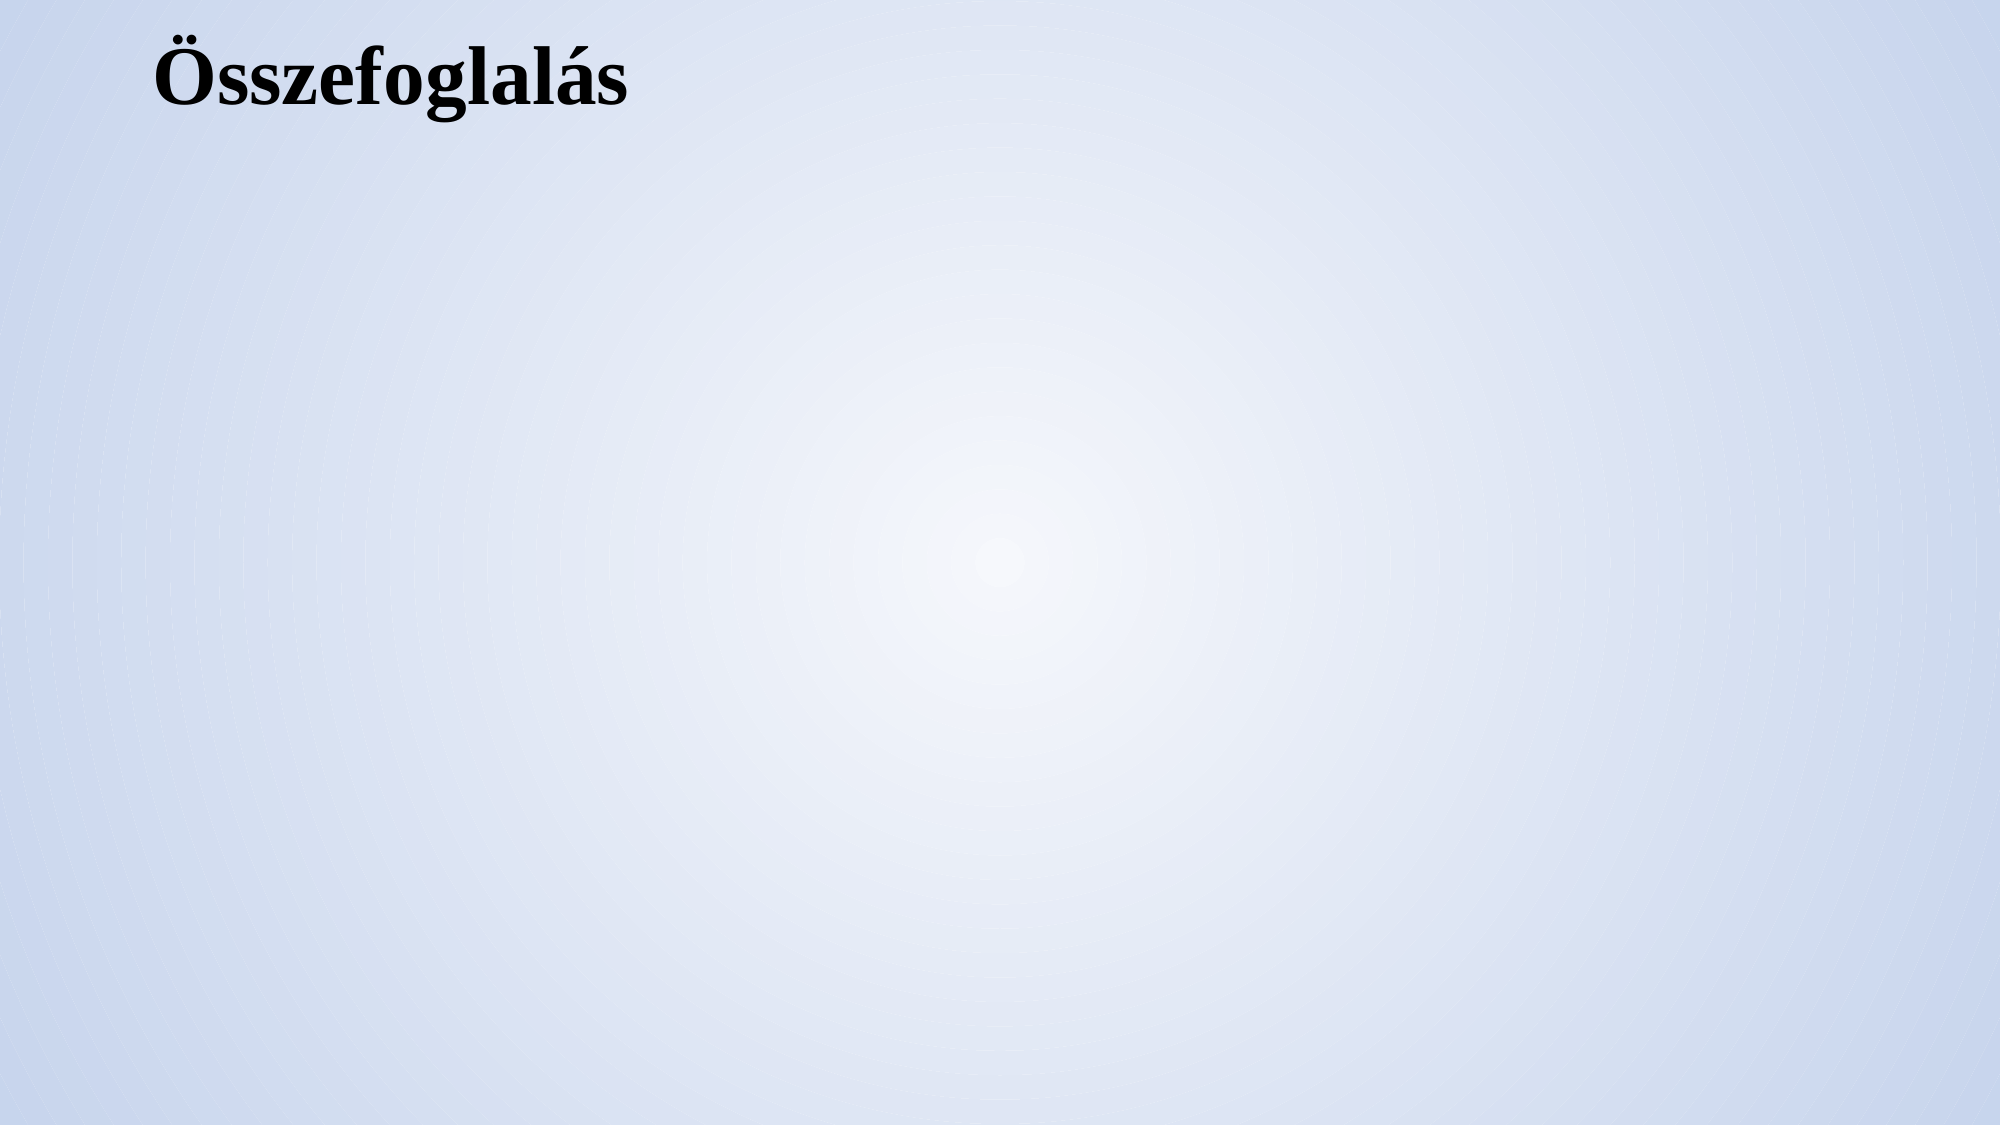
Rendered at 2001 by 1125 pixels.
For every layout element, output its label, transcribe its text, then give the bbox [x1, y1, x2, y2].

title Összefoglalás [137, 17, 1863, 138]
